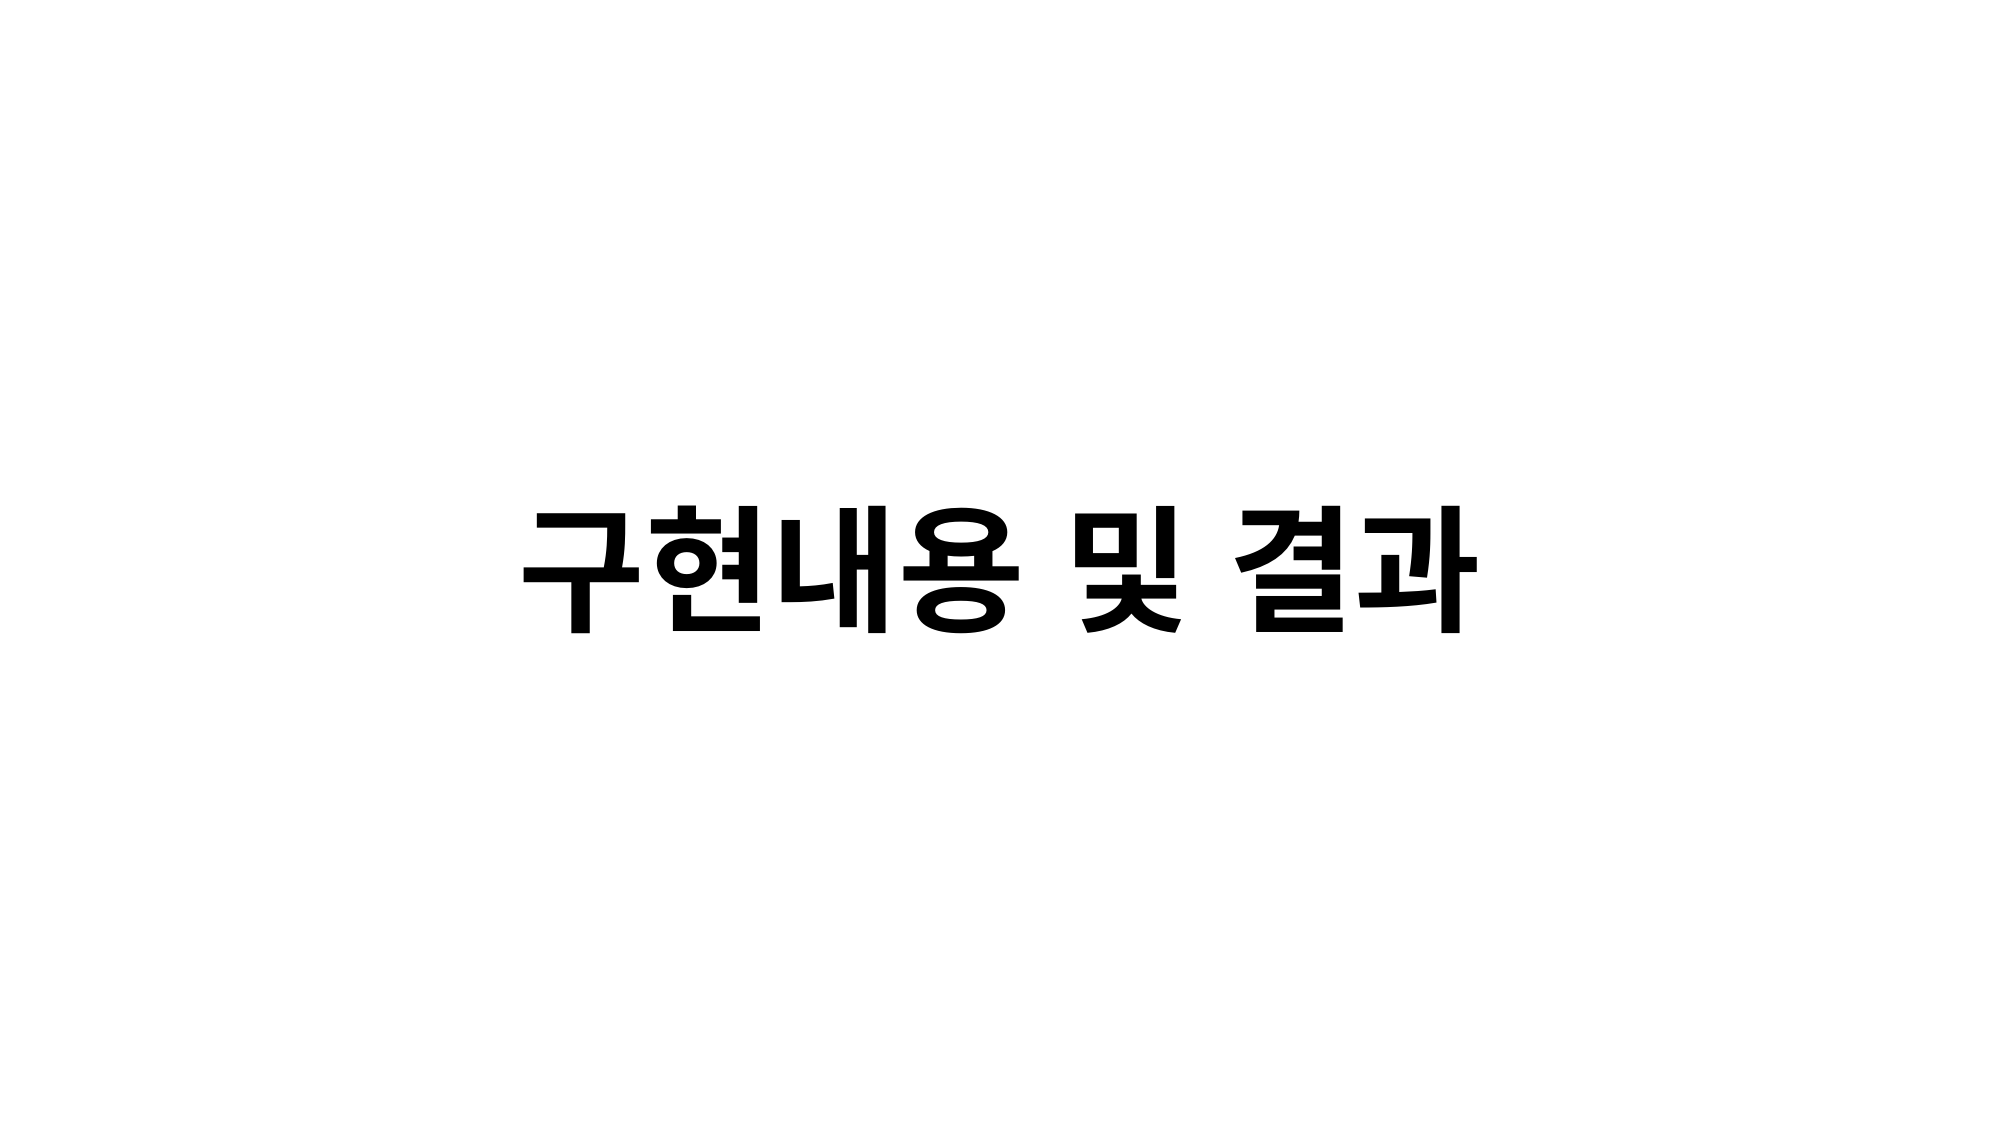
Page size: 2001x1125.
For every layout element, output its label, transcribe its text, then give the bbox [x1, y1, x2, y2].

title 구현내용 및 결과 [324, 466, 1676, 659]
